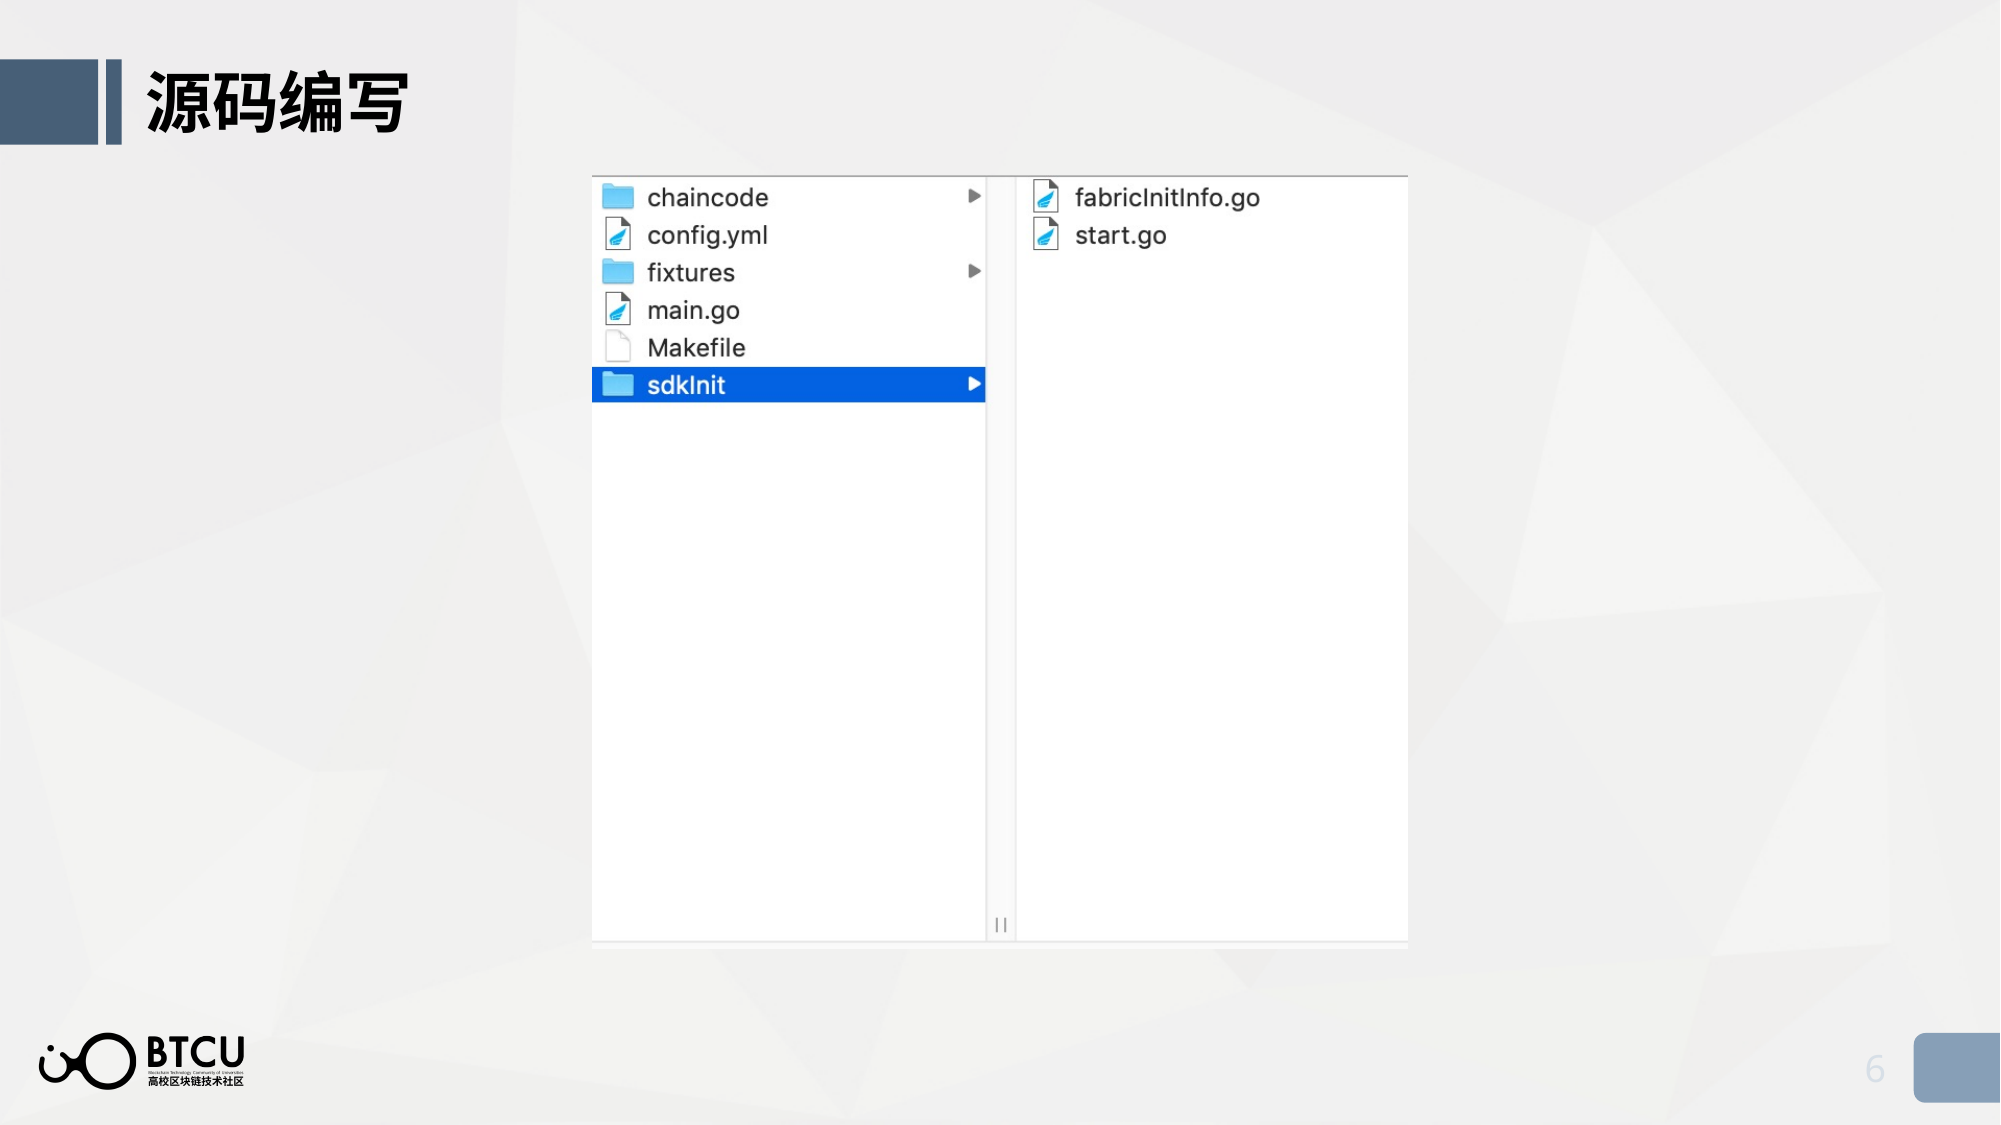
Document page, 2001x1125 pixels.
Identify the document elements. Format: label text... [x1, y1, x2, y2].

picture [592, 175, 1408, 949]
text_box 源码编写 [130, 53, 428, 149]
text_box [106, 59, 122, 145]
text_box [1916, 1032, 2000, 1037]
text_box [0, 59, 99, 145]
text_box 6 [1849, 1037, 2000, 1104]
picture [18, 997, 274, 1125]
